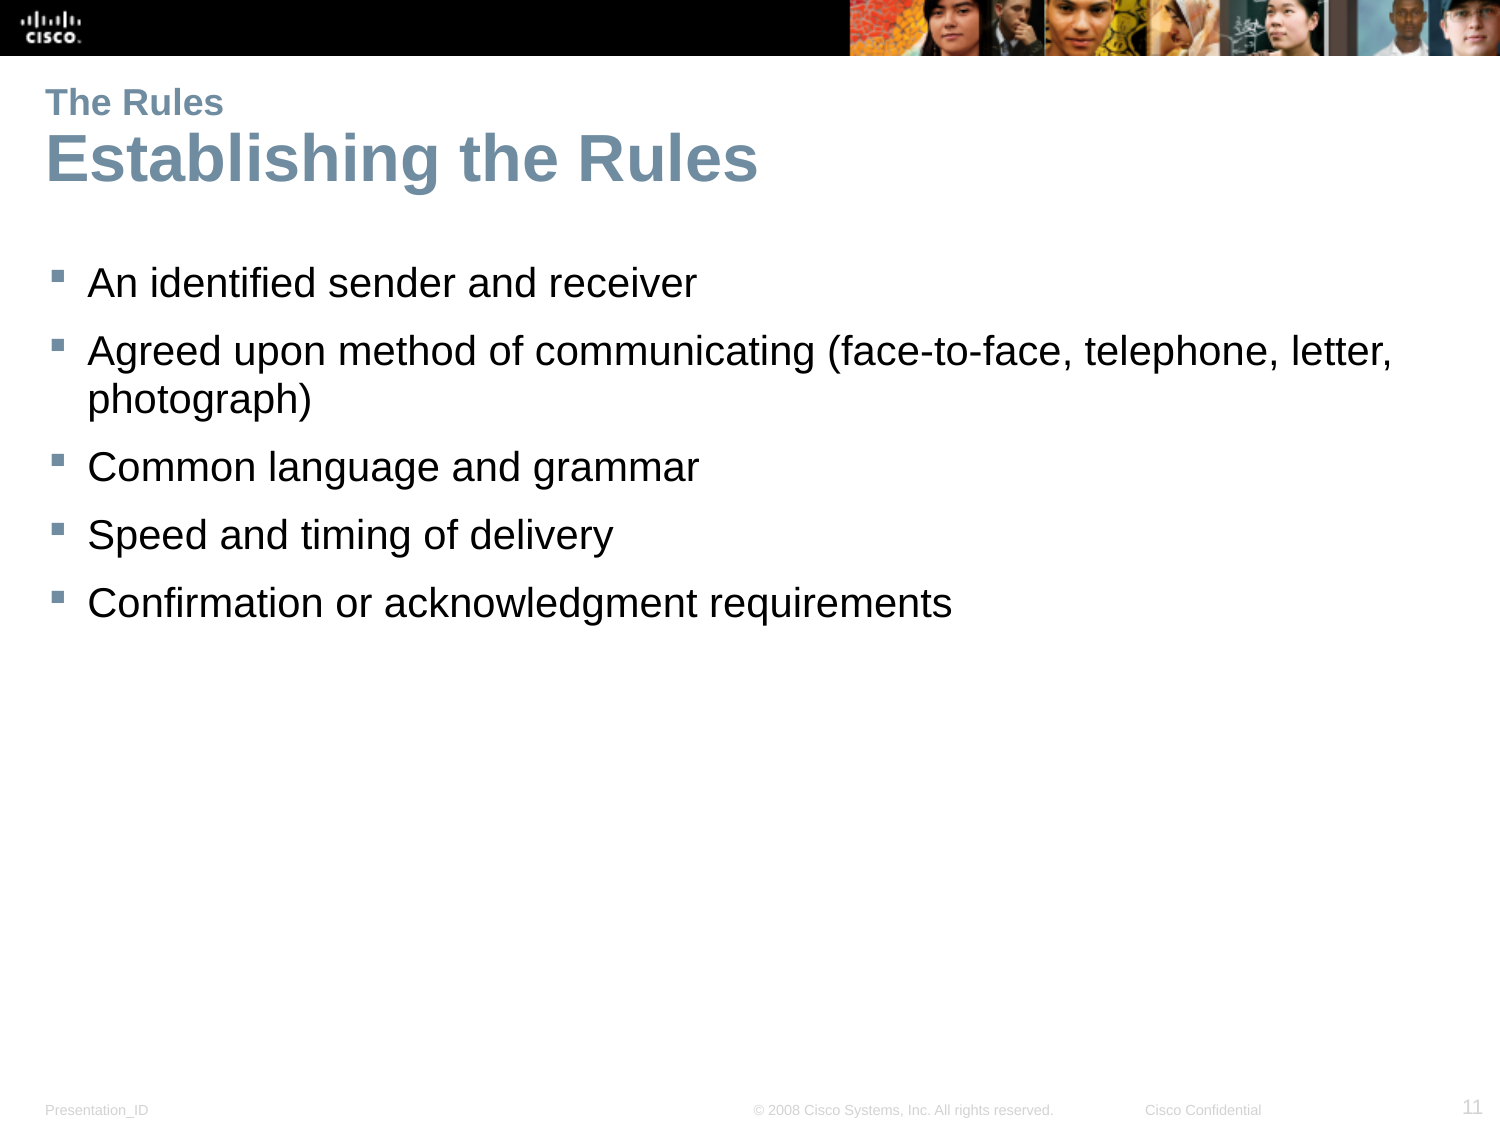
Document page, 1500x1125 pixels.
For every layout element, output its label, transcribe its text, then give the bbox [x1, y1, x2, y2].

picture [0, 0, 1500, 56]
title The Rules Establishing the Rules [31, 64, 1471, 203]
list An identified sender and receiver Agreed upon method of communicating (face-to-face, telephone, letter, photograph) Common language and grammar Speed and timing of delivery Confirmation or acknowledgment requirements [34, 252, 1468, 1061]
